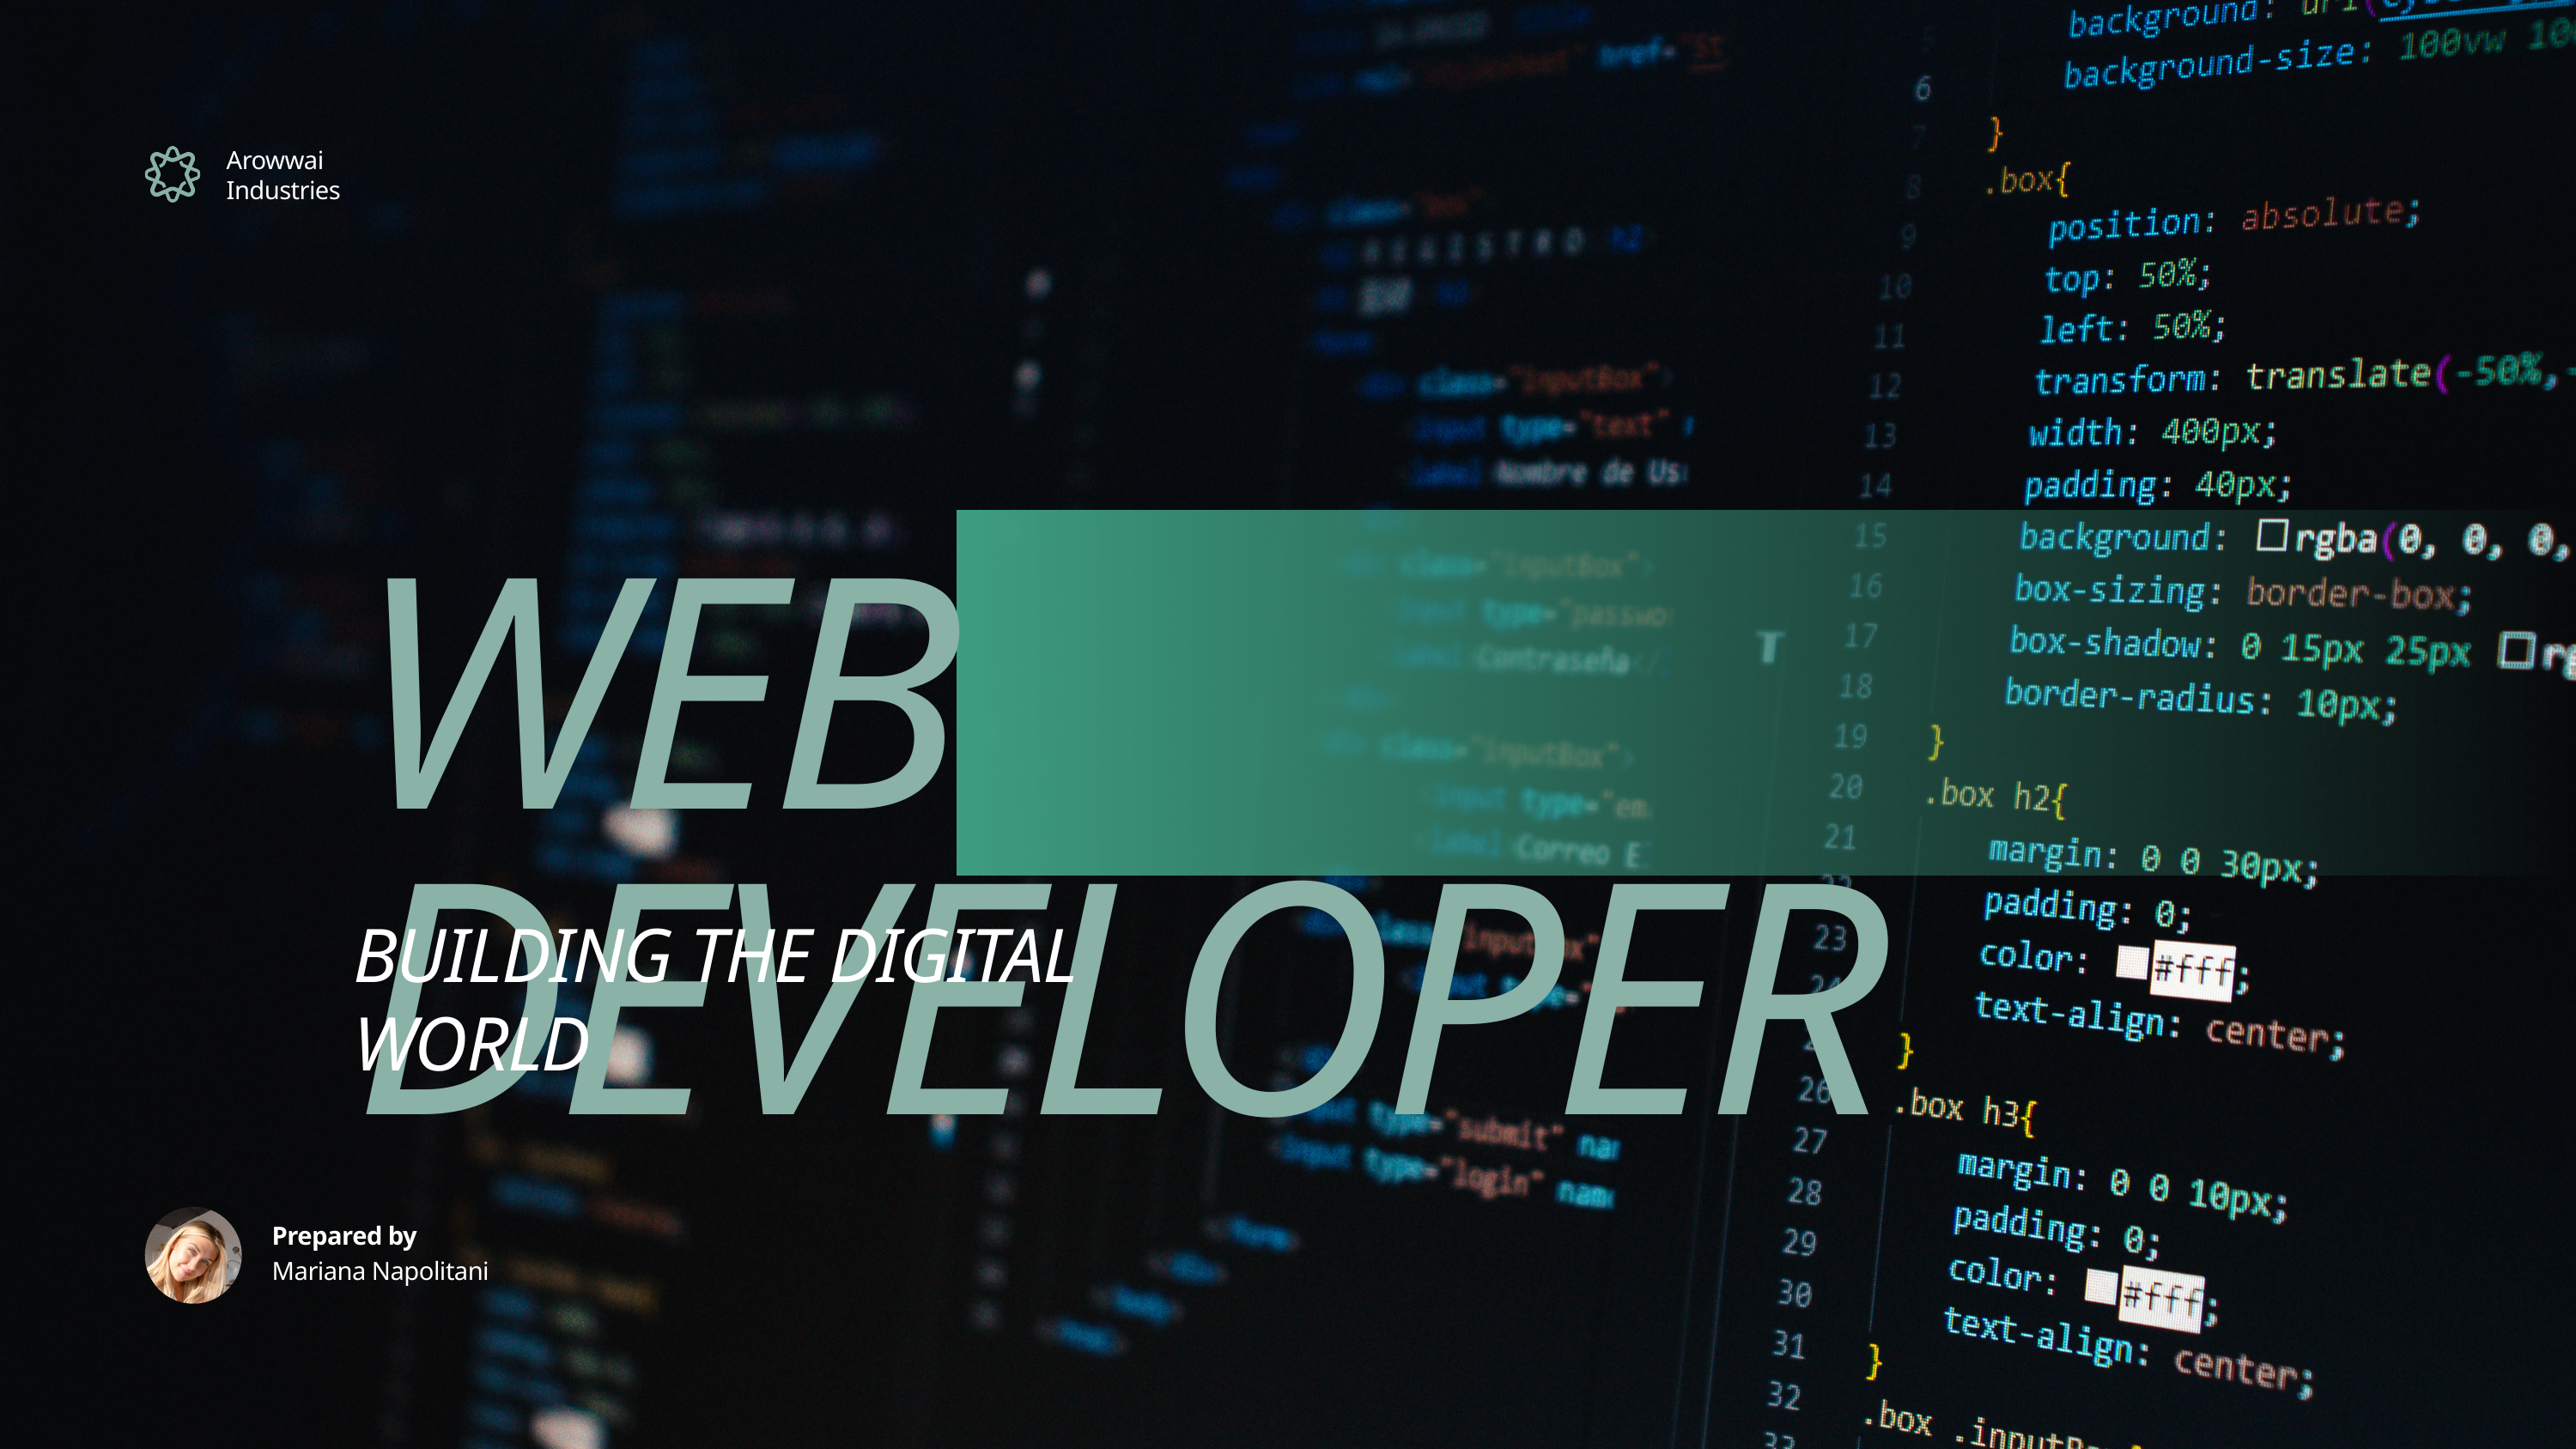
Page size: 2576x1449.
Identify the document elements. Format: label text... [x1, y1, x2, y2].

text_box [0, 0, 2576, 1449]
text_box Mariana Napolitani [271, 1255, 513, 1286]
text_box BUILDING THE DIGITAL WORLD [353, 908, 1188, 1086]
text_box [144, 1206, 242, 1304]
text_box [144, 146, 201, 203]
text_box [957, 510, 2576, 876]
text_box Arowwai Industries [226, 144, 383, 205]
text_box Prepared by [271, 1220, 513, 1251]
text_box WEB DEVELOPER [353, 567, 2330, 1180]
